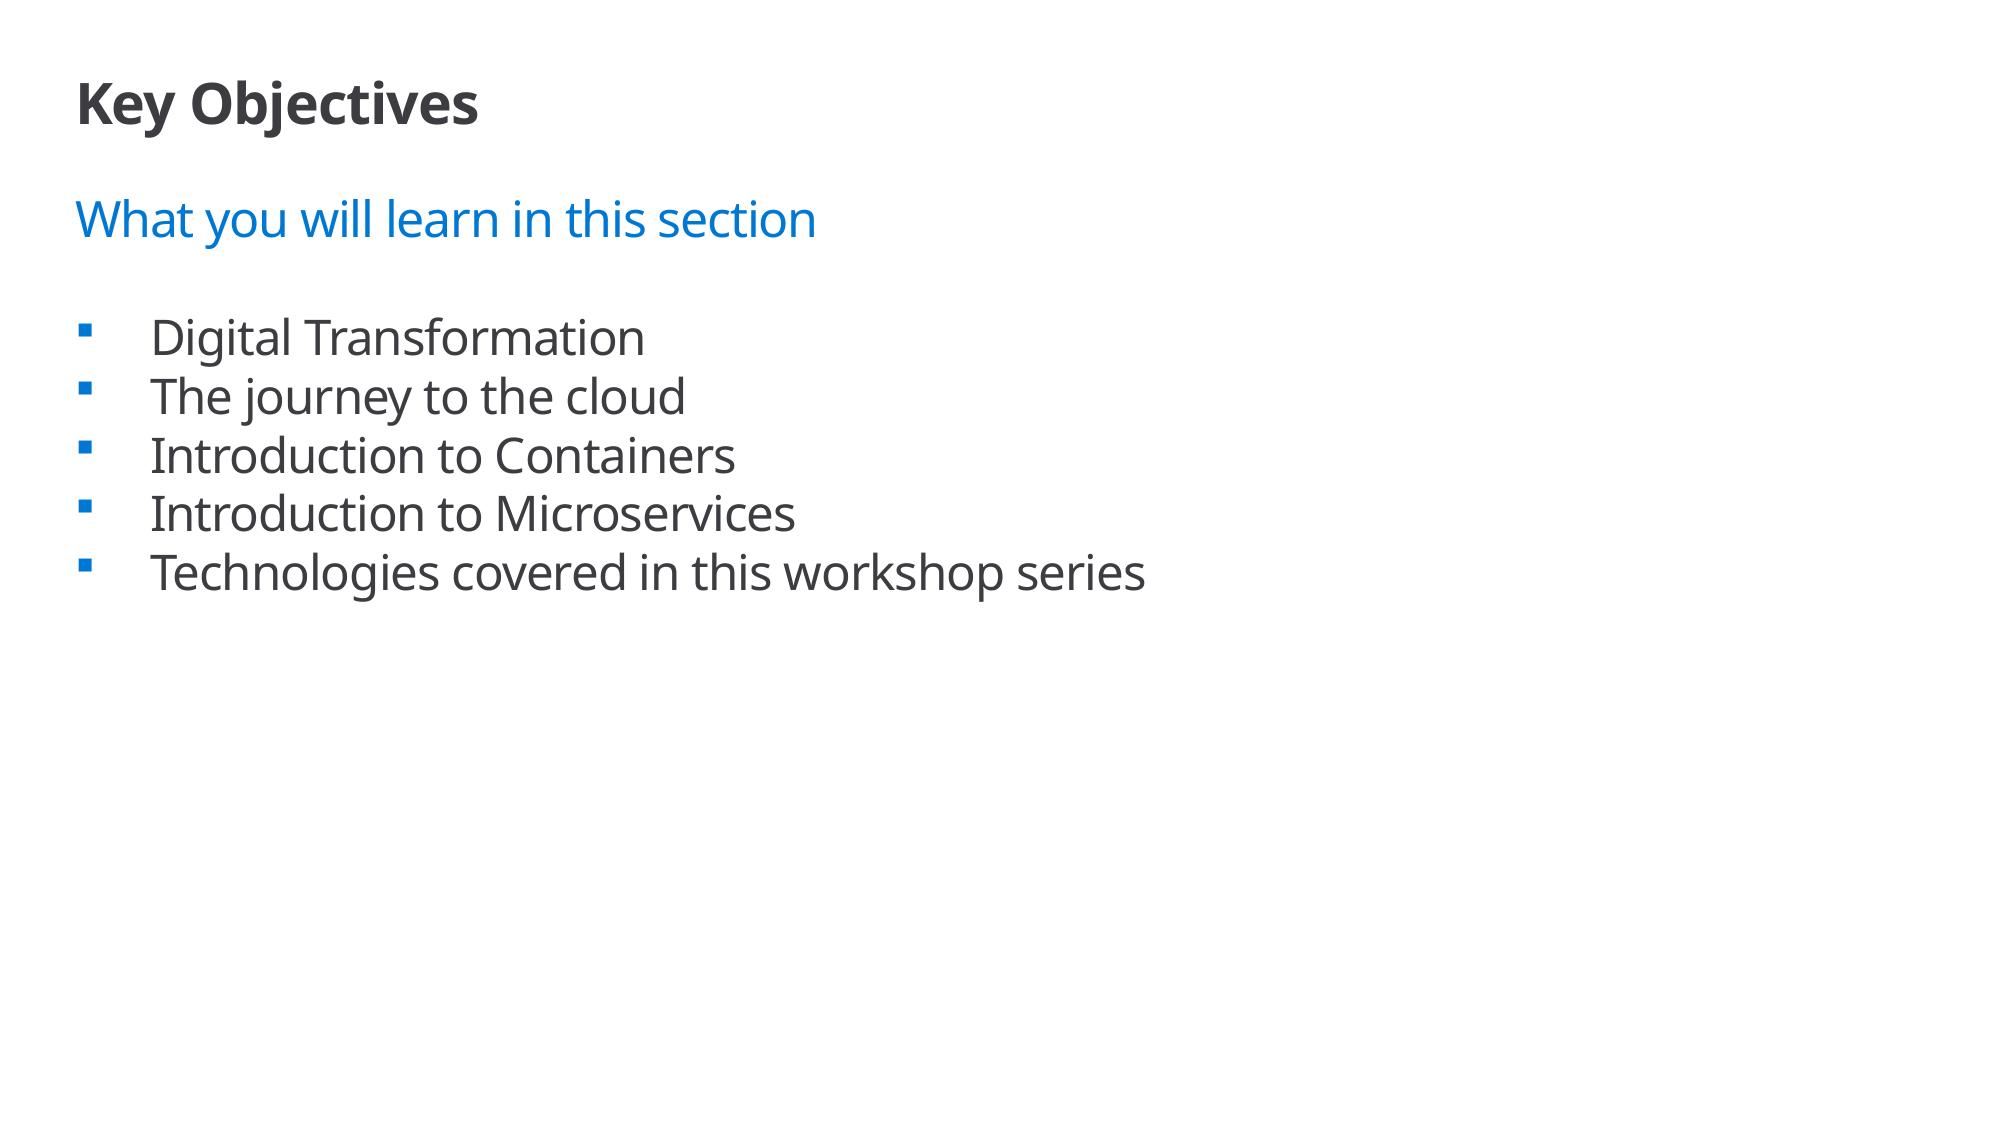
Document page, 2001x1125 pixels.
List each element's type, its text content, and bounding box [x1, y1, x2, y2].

title Key Objectives [75, 75, 1925, 172]
list Digital Transformation The journey to the cloud Introduction to Containers Introduction to Microservices Technologies covered in this workshop series [75, 306, 1925, 1047]
subtitle What you will learn in this section [75, 172, 1925, 264]
